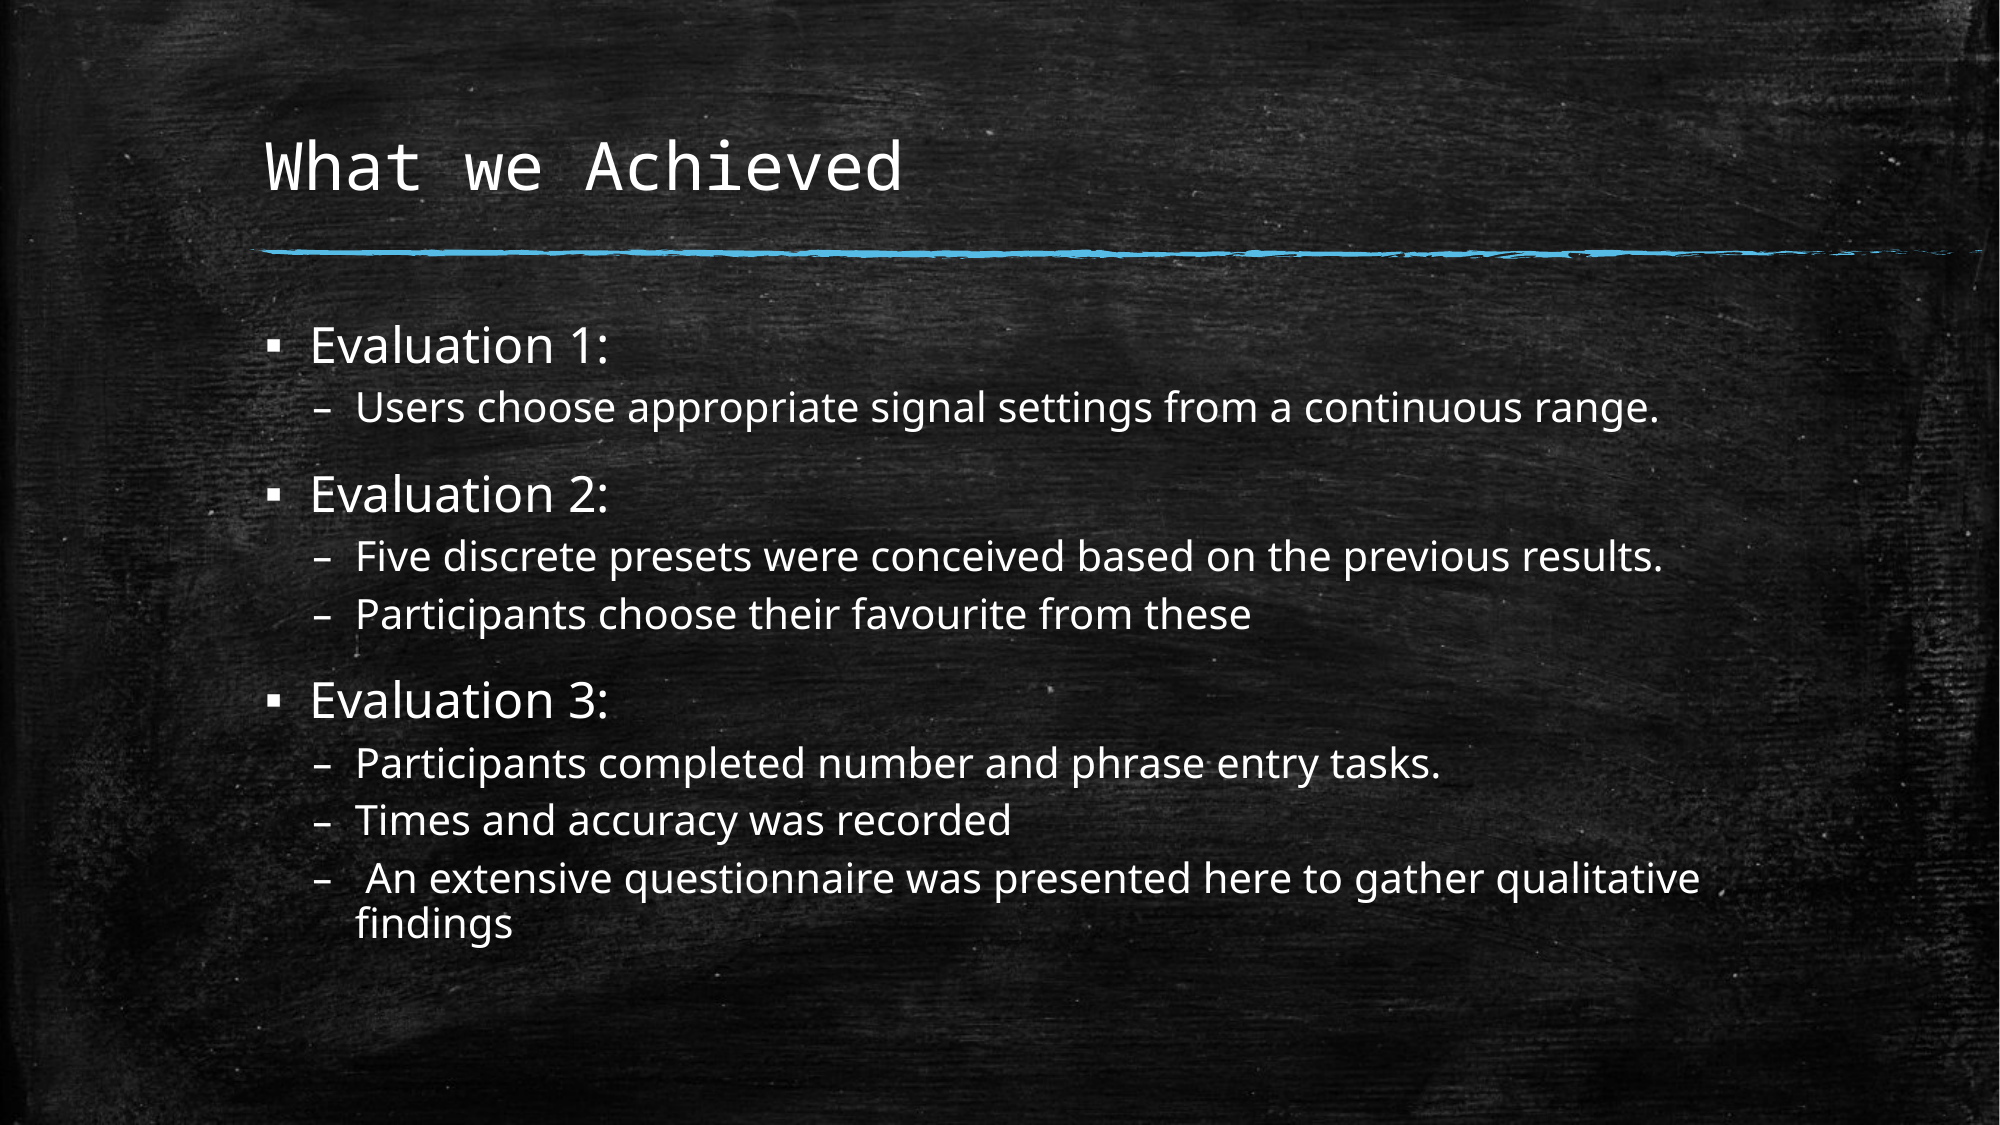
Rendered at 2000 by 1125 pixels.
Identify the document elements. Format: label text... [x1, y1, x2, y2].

title What we Achieved [249, 45, 1750, 213]
list Evaluation 1: Users choose appropriate signal settings from a continuous range. Evaluation 2: Five discrete presets were conceived based on the previous results. Participants choose their favourite from these Evaluation 3: Participants completed number and phrase entry tasks. Times and accuracy was recorded An extensive questionnaire was presented here to gather qualitative findings [249, 312, 1750, 1013]
